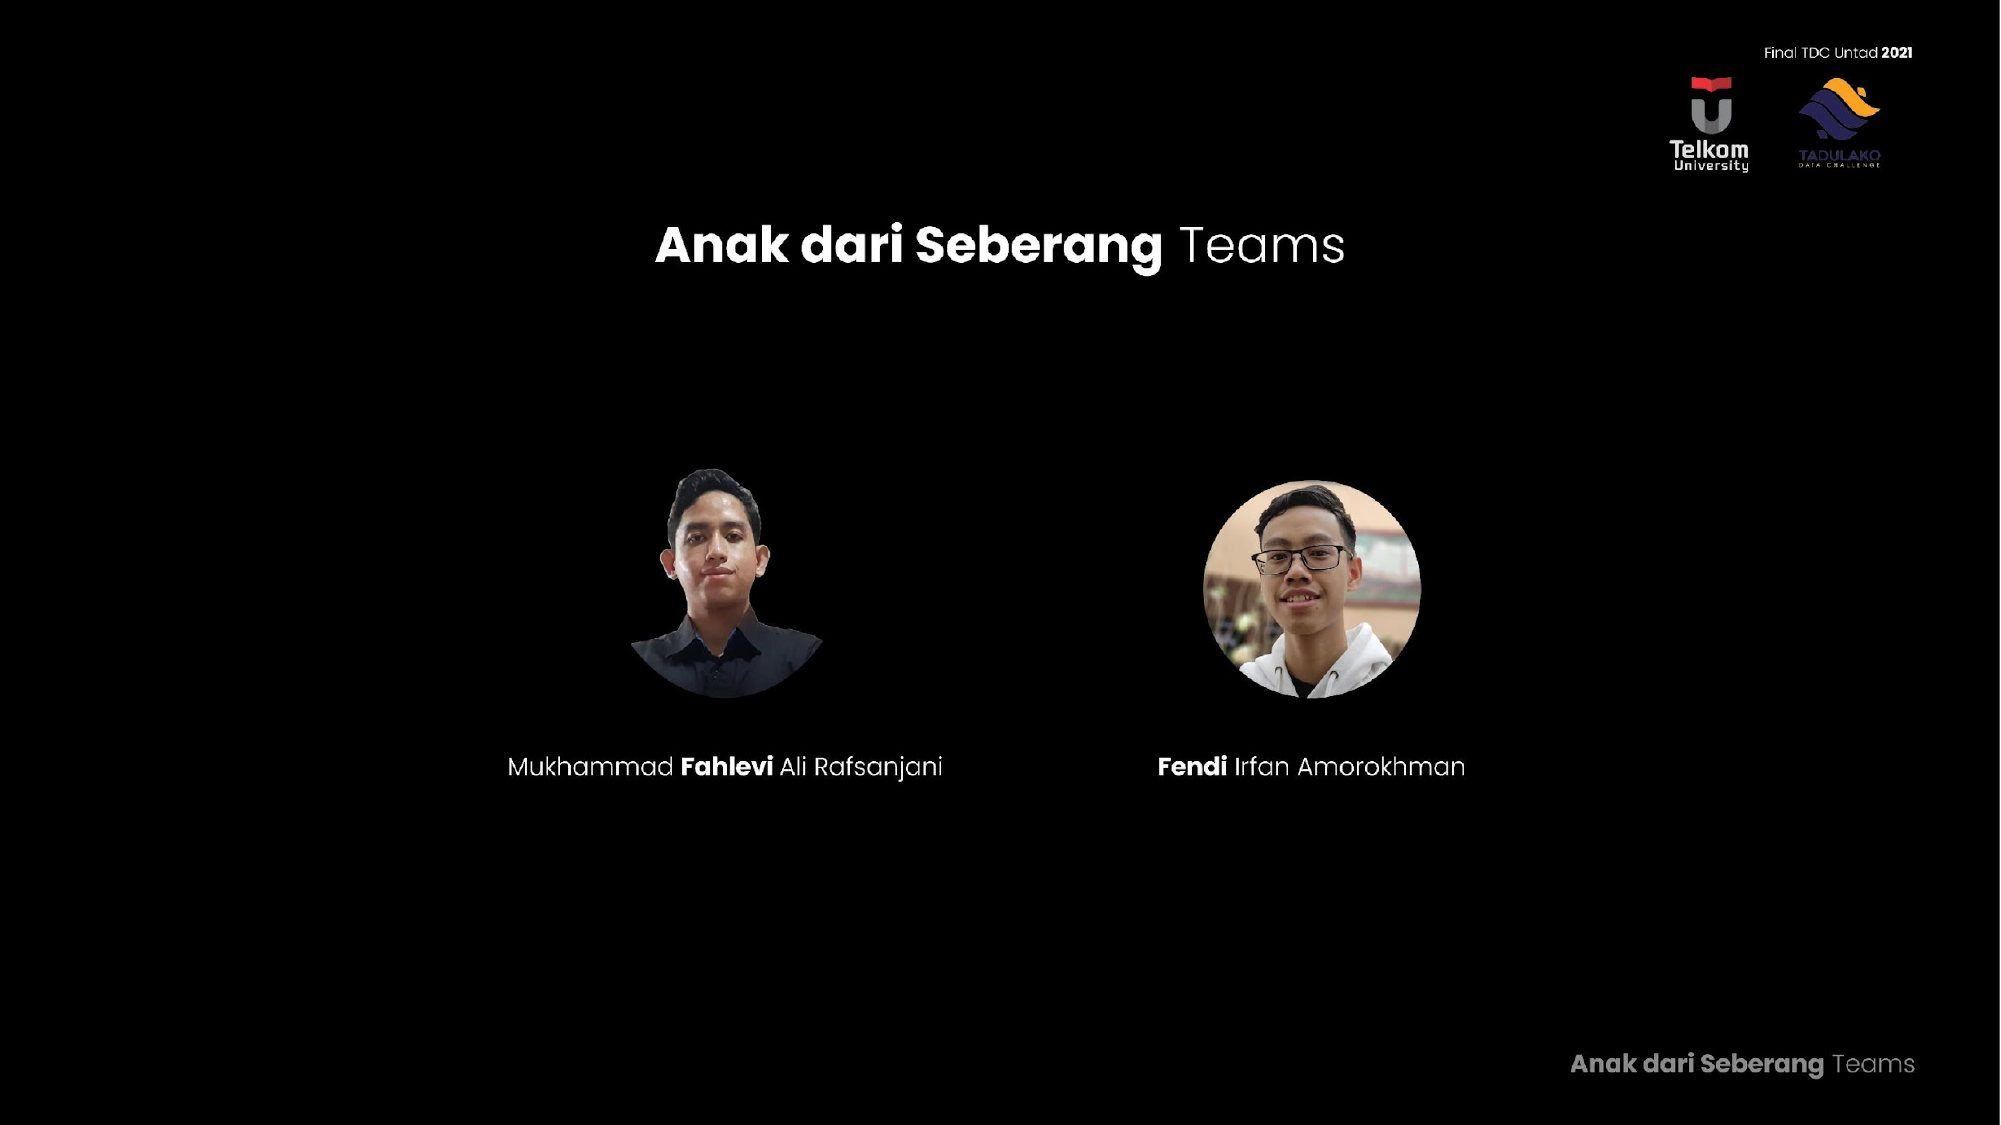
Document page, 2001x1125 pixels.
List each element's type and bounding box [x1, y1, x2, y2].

list [0, 0, 2000, 1125]
